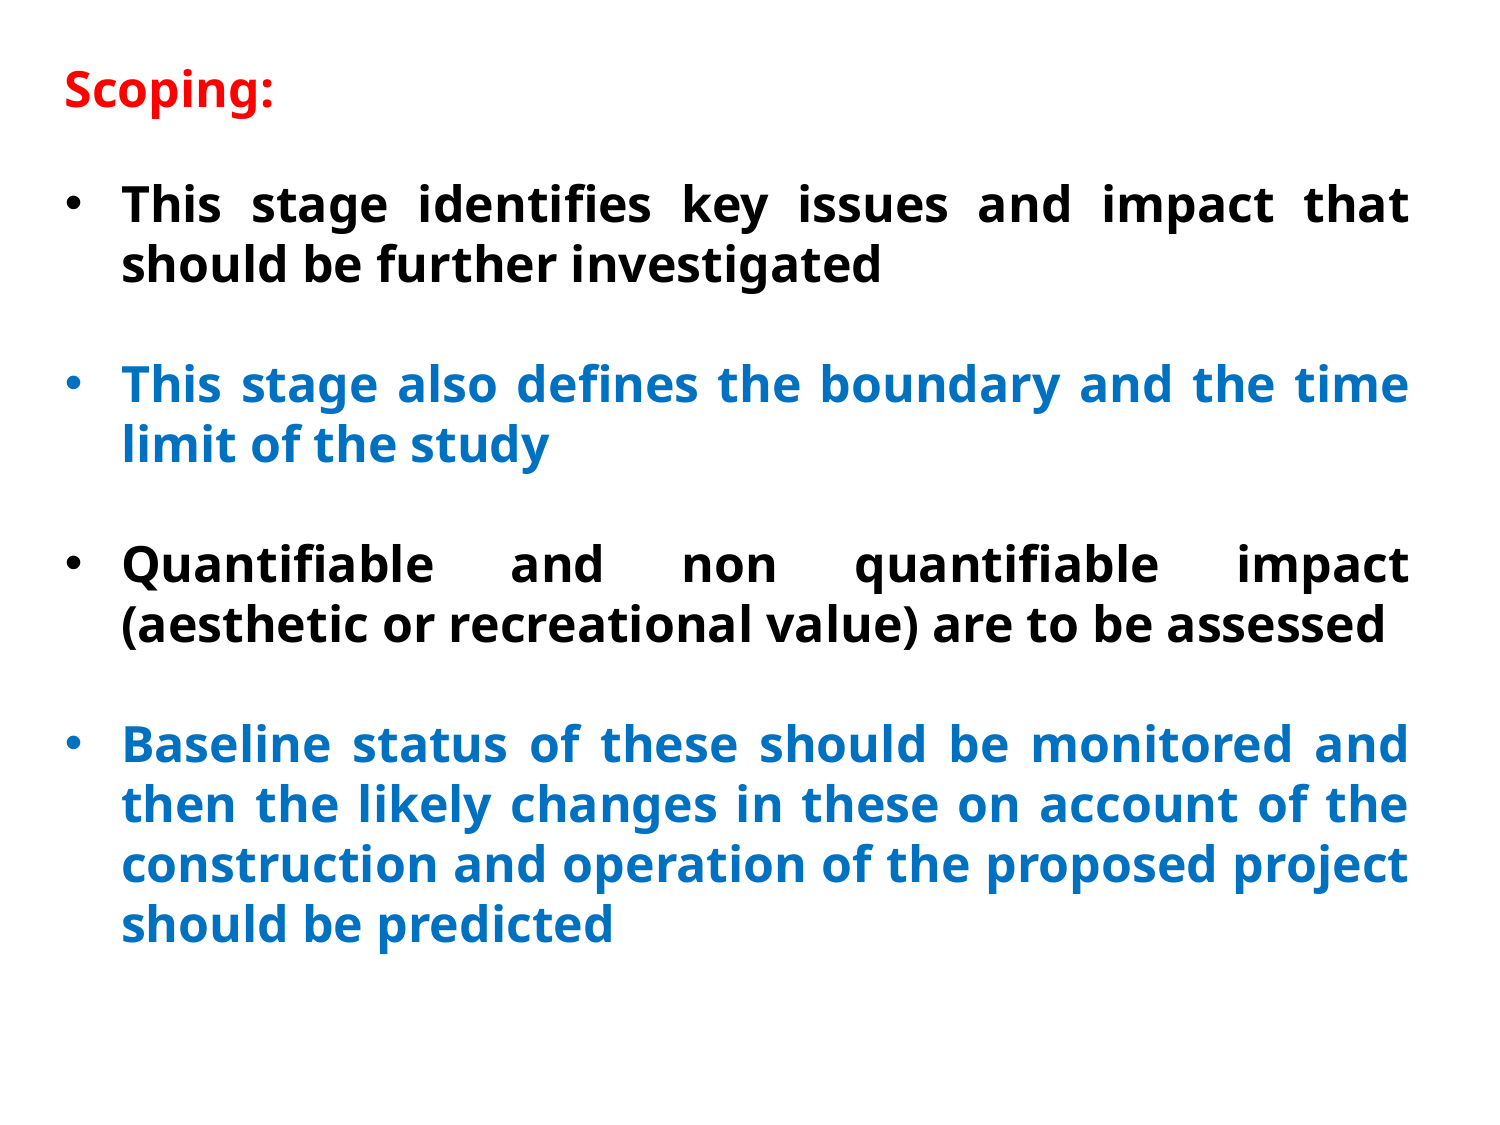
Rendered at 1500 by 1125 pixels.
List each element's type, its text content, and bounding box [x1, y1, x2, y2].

text_box Scoping: This stage identifies key issues and impact that should be further investigated This stage also defines the boundary and the time limit of the study Quantifiable and non quantifiable impact (aesthetic or recreational value) are to be assessed Baseline status of these should be monitored and then the likely changes in these on account of the construction and operation of the proposed project should be predicted [50, 50, 1425, 960]
